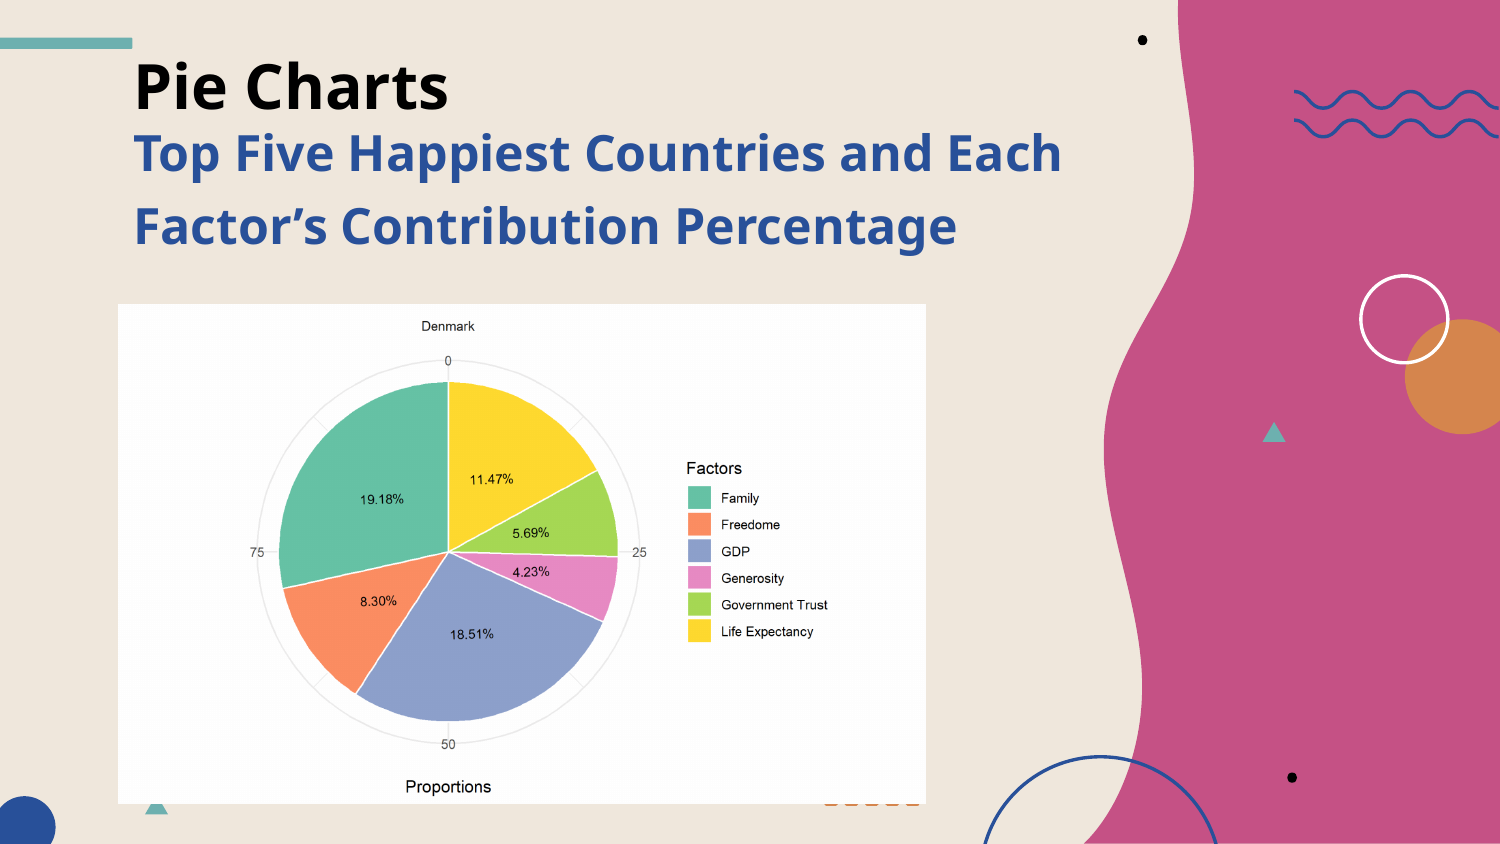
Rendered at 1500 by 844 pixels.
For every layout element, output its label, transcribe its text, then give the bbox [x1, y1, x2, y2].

title Pie Charts Top Five Happiest Countries and Each Factor’s Contribution Percentage [118, 31, 1253, 212]
picture [117, 304, 926, 804]
